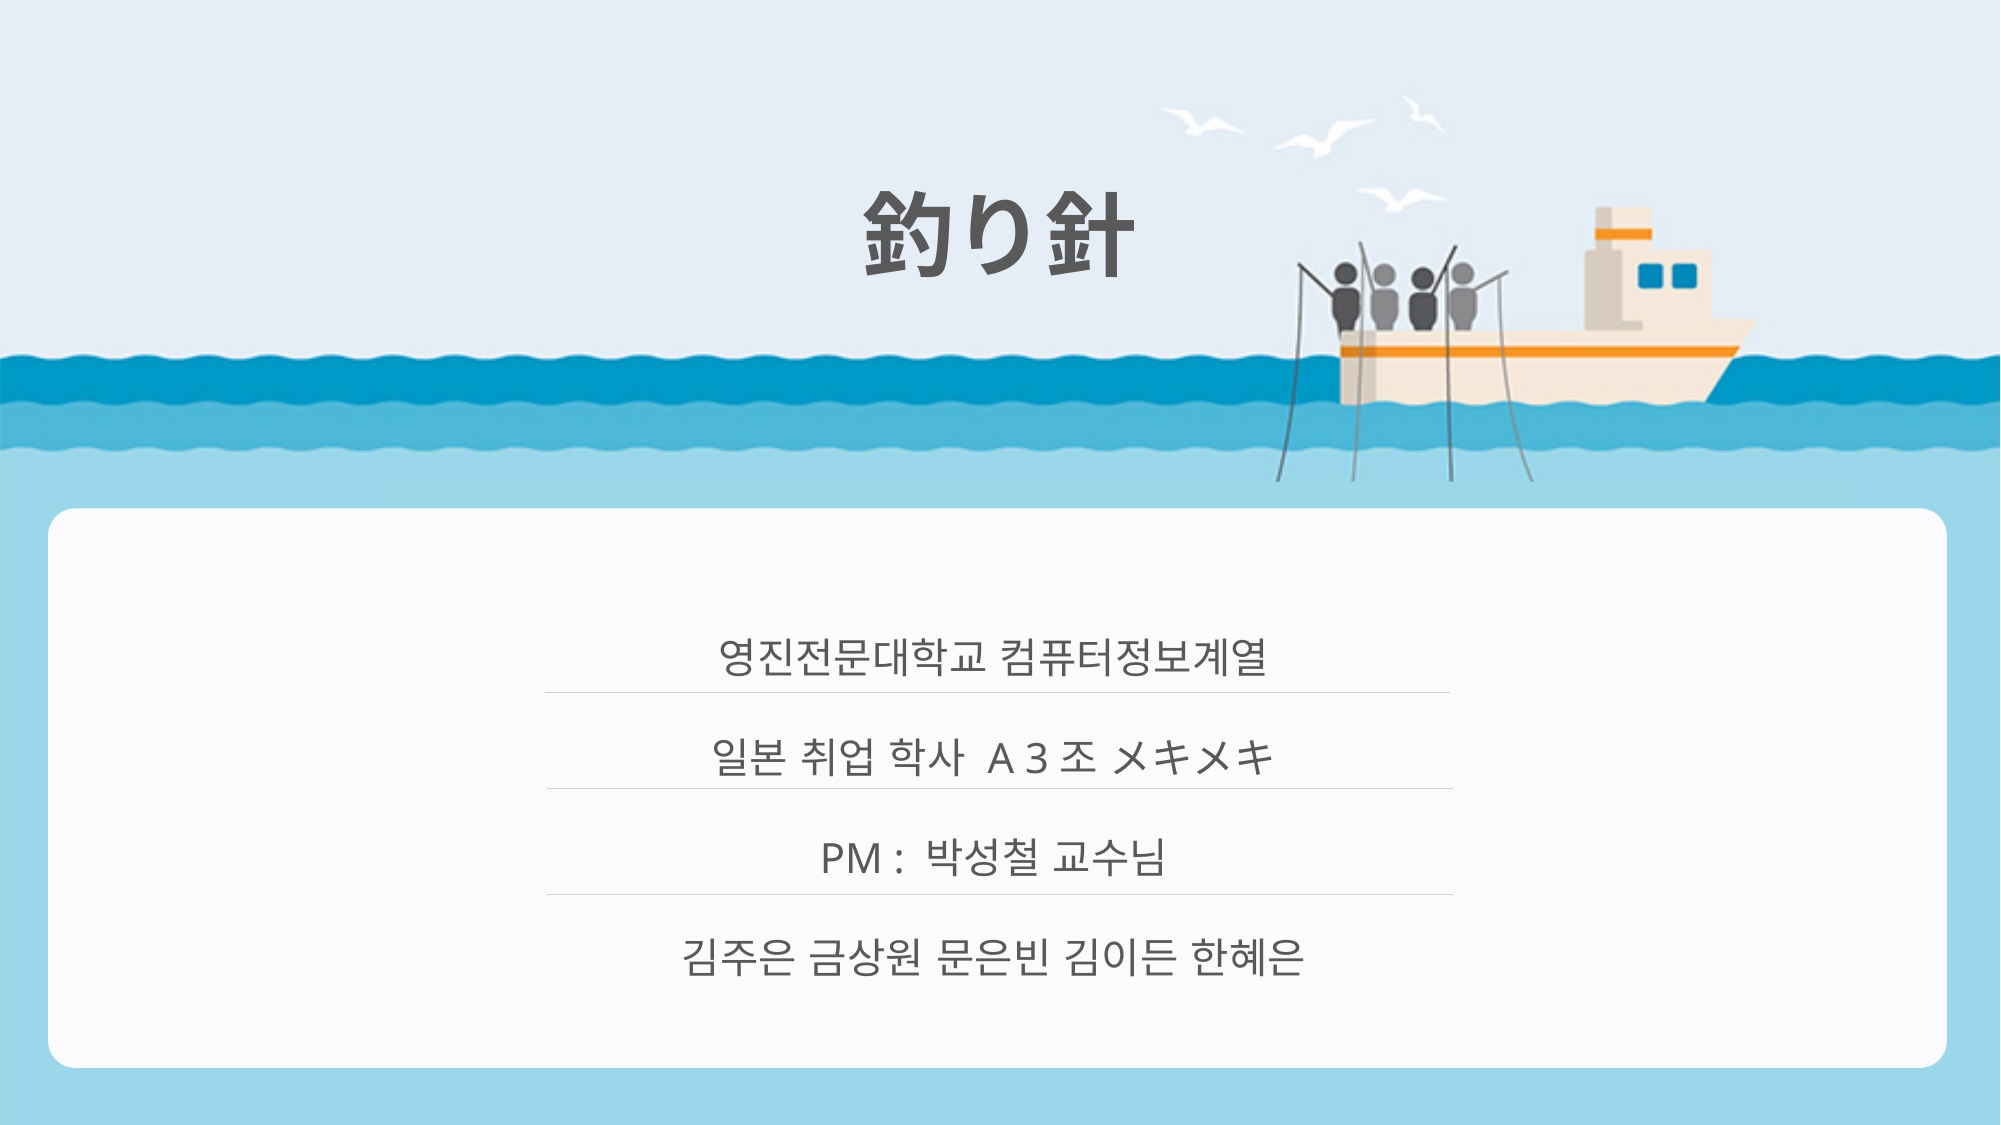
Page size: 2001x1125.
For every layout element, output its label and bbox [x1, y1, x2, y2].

text_box [0, 0, 2000, 1125]
